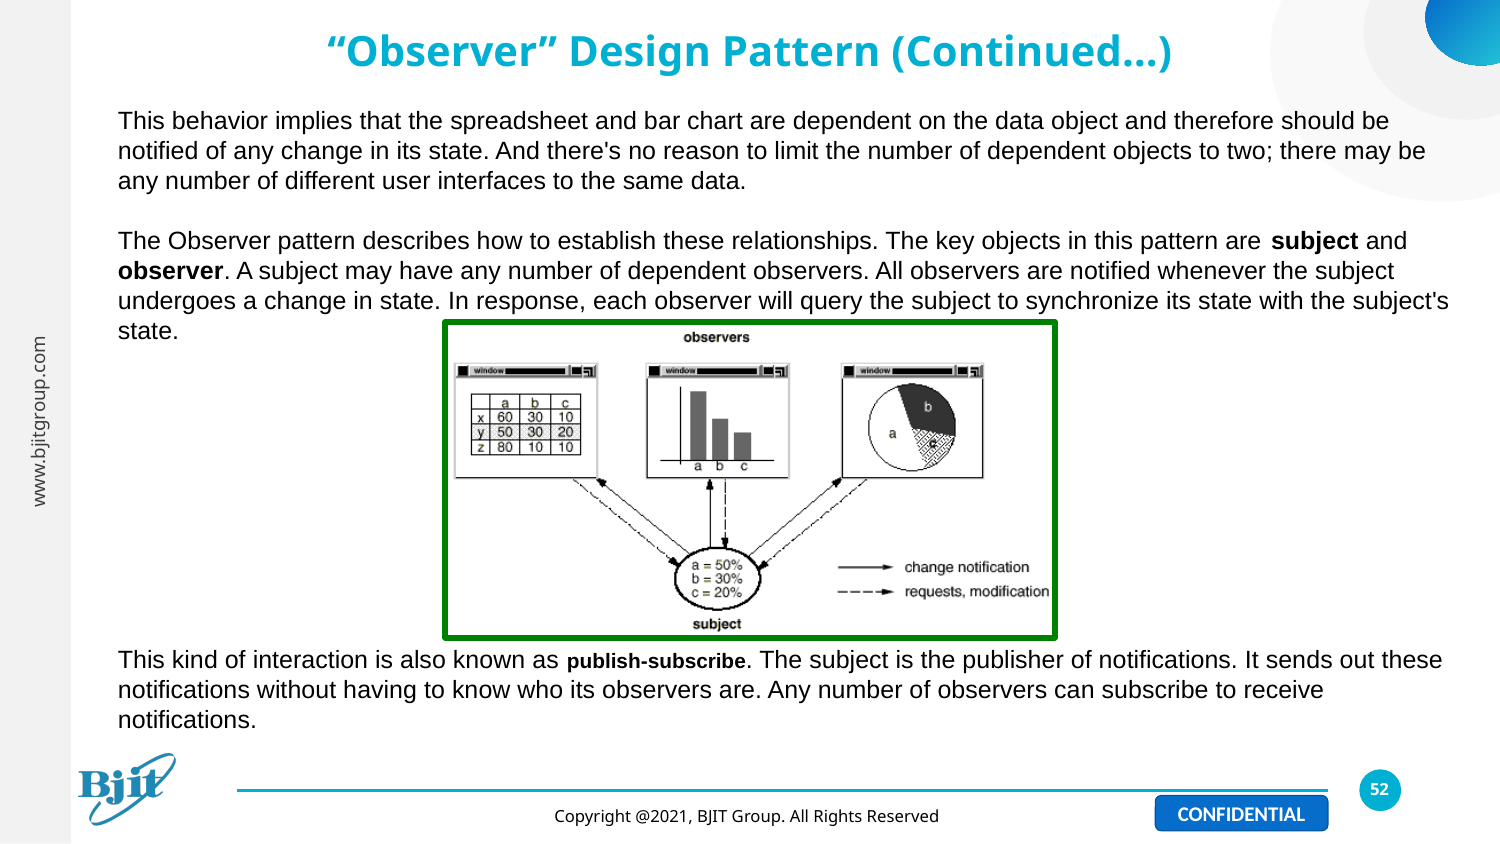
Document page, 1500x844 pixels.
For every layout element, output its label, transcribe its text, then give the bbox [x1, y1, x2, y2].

picture [78, 753, 176, 826]
text_box This behavior implies that the spreadsheet and bar chart are dependent on the data object and therefore should be notified of any change in its state. And there's no reason to limit the number of dependent objects to two; there may be any number of different user interfaces to the same data. The Observer pattern describes how to establish these relationships. The key objects in this pattern are subject and observer. A subject may have any number of dependent observers. All observers are notified whenever the subject undergoes a change in state. In response, each observer will query the subject to synchronize its state with the subject's state. This kind of interaction is also known as publish-subscribe. The subject is the publisher of notifications. It sends out these notifications without having to know who its observers are. Any number of observers can subscribe to receive notifications. [103, 97, 1471, 741]
picture [447, 324, 1052, 635]
title “Observer” Design Pattern (Continued…) [103, 24, 1397, 86]
